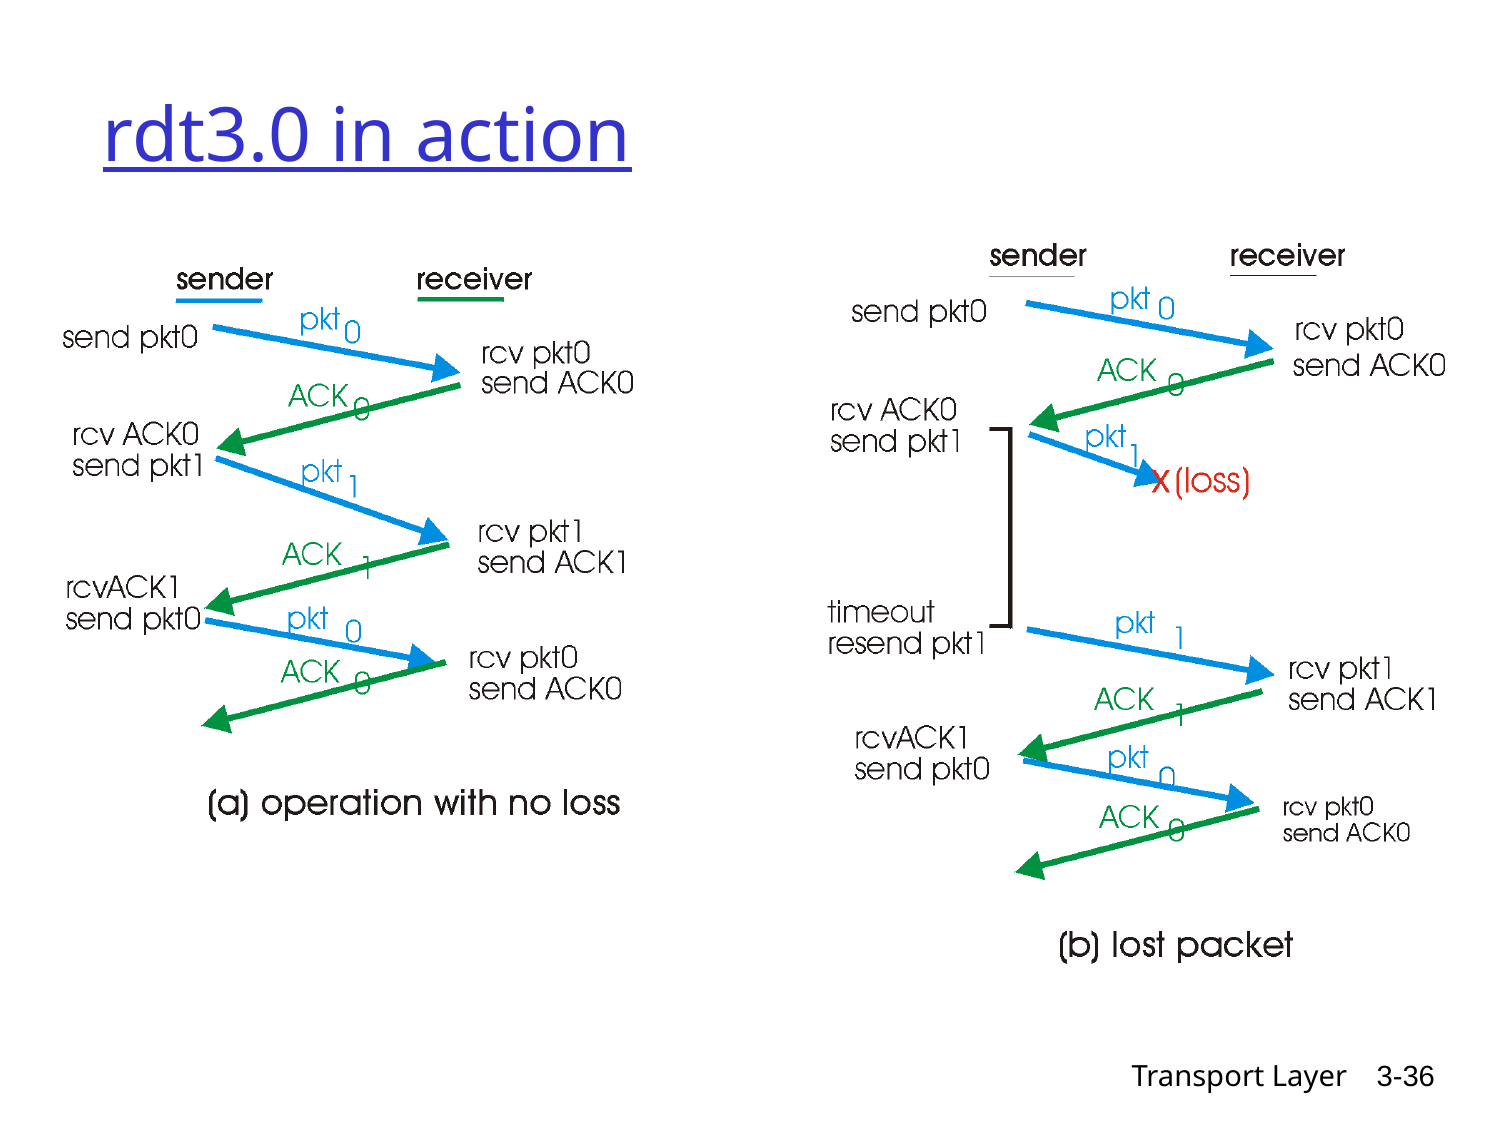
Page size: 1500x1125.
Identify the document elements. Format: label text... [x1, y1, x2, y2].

title rdt3.0 in action [87, 37, 1363, 225]
text_box 3-36 [1339, 1049, 1450, 1125]
text_box Transport Layer [887, 1049, 1339, 1125]
picture [62, 243, 1446, 965]
